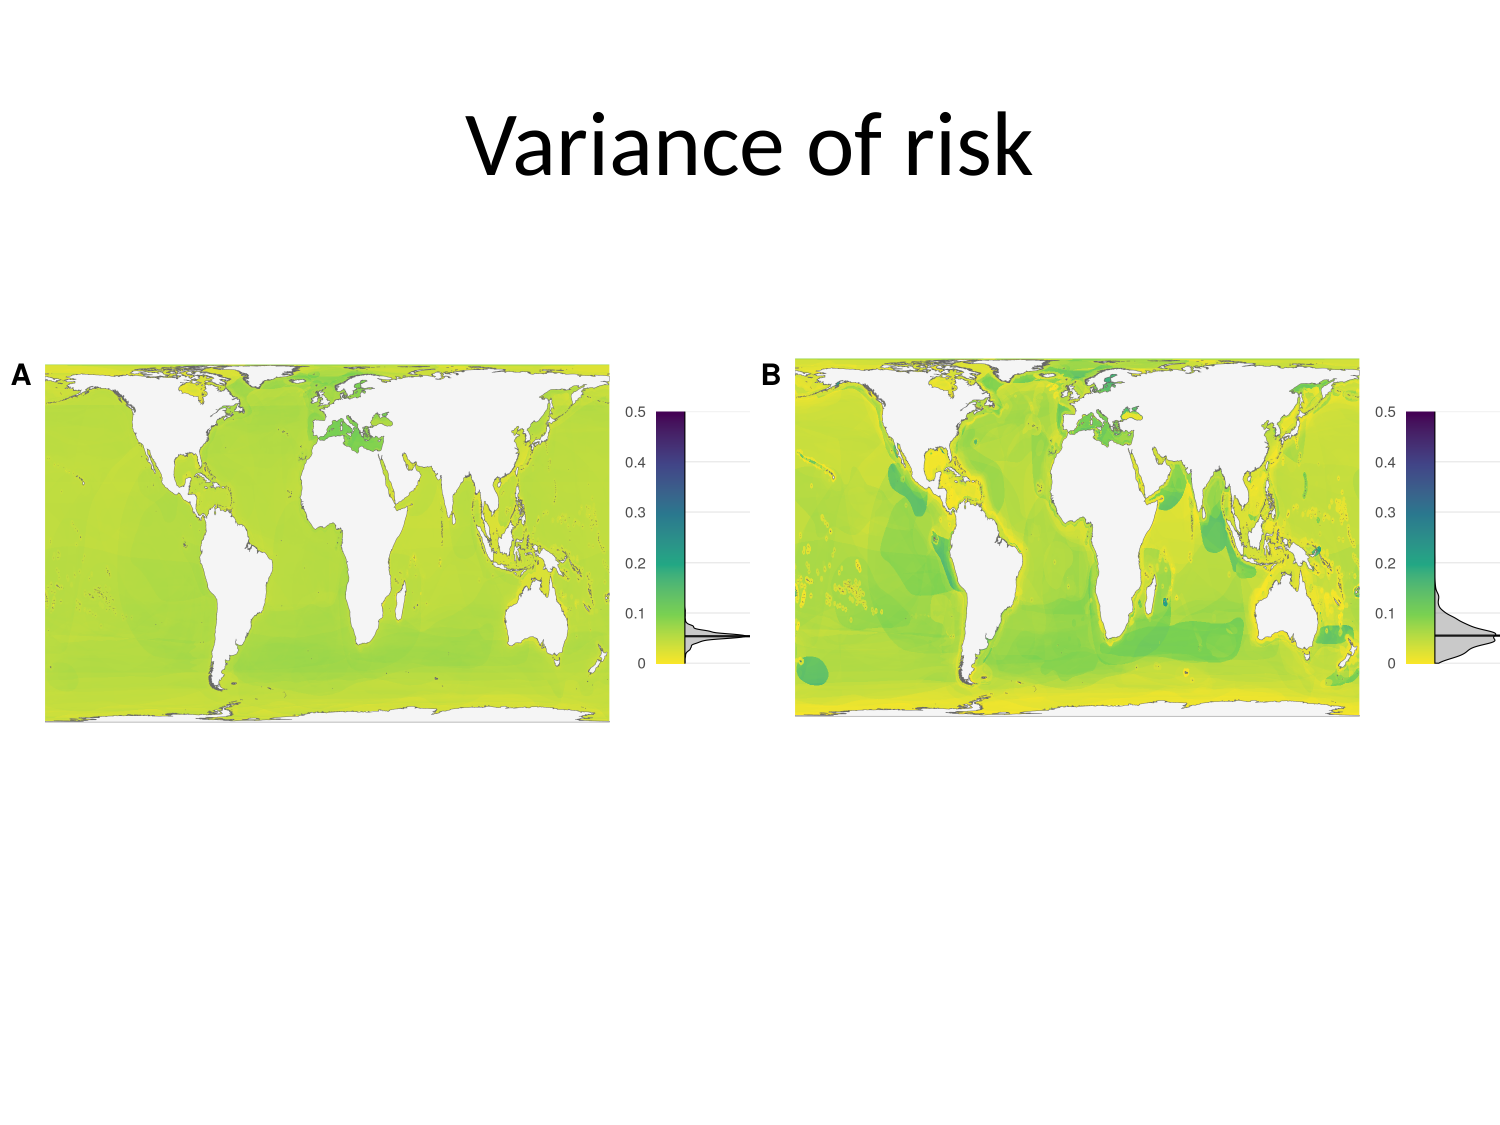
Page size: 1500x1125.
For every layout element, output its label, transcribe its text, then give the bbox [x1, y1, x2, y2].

title Variance of risk [75, 45, 1425, 233]
picture [0, 352, 1500, 728]
